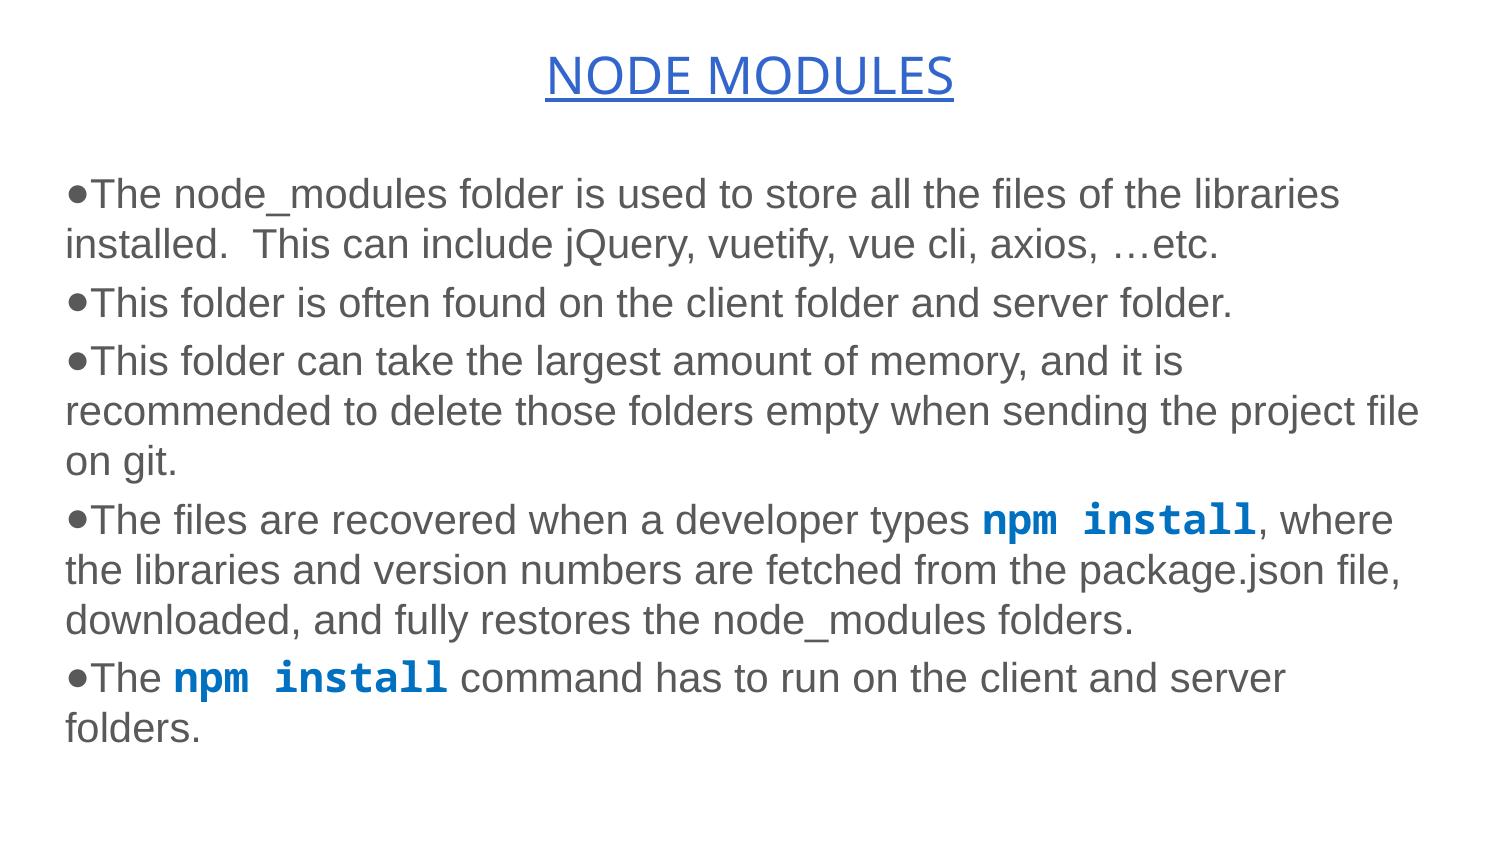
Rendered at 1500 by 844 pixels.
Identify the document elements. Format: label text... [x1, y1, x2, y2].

title NODE MODULES [0, 37, 1500, 110]
subtitle The node_modules folder is used to store all the files of the libraries installed. This can include jQuery, vuetify, vue cli, axios, …etc. This folder is often found on the client folder and server folder. This folder can take the largest amount of memory, and it is recommended to delete those folders empty when sending the project file on git. The files are recovered when a developer types npm install, where the libraries and version numbers are fetched from the package.json file, downloaded, and fully restores the node_modules folders. The npm install command has to run on the client and server folders. [50, 159, 1450, 785]
